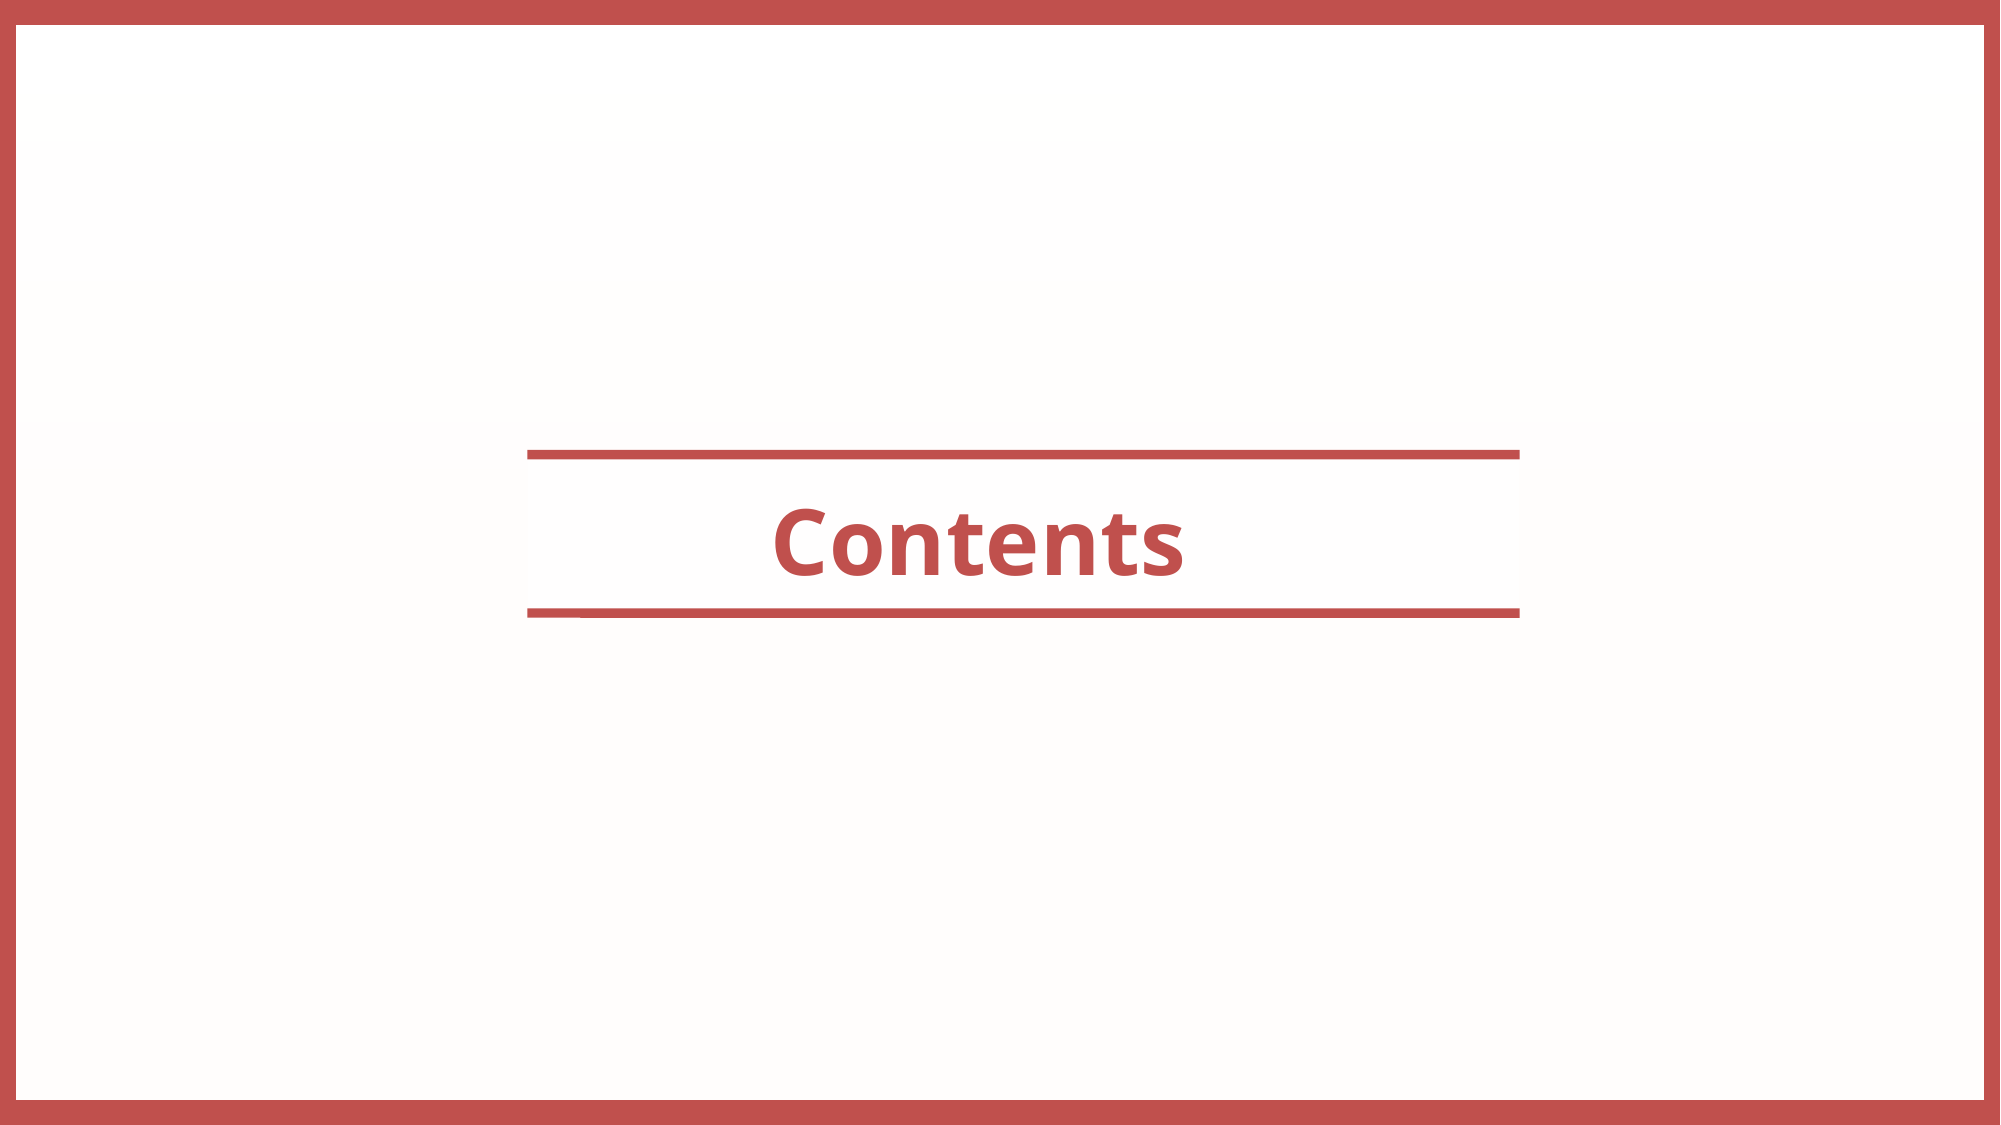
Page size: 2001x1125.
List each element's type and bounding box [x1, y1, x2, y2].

text_box [0, 7, 2000, 1117]
